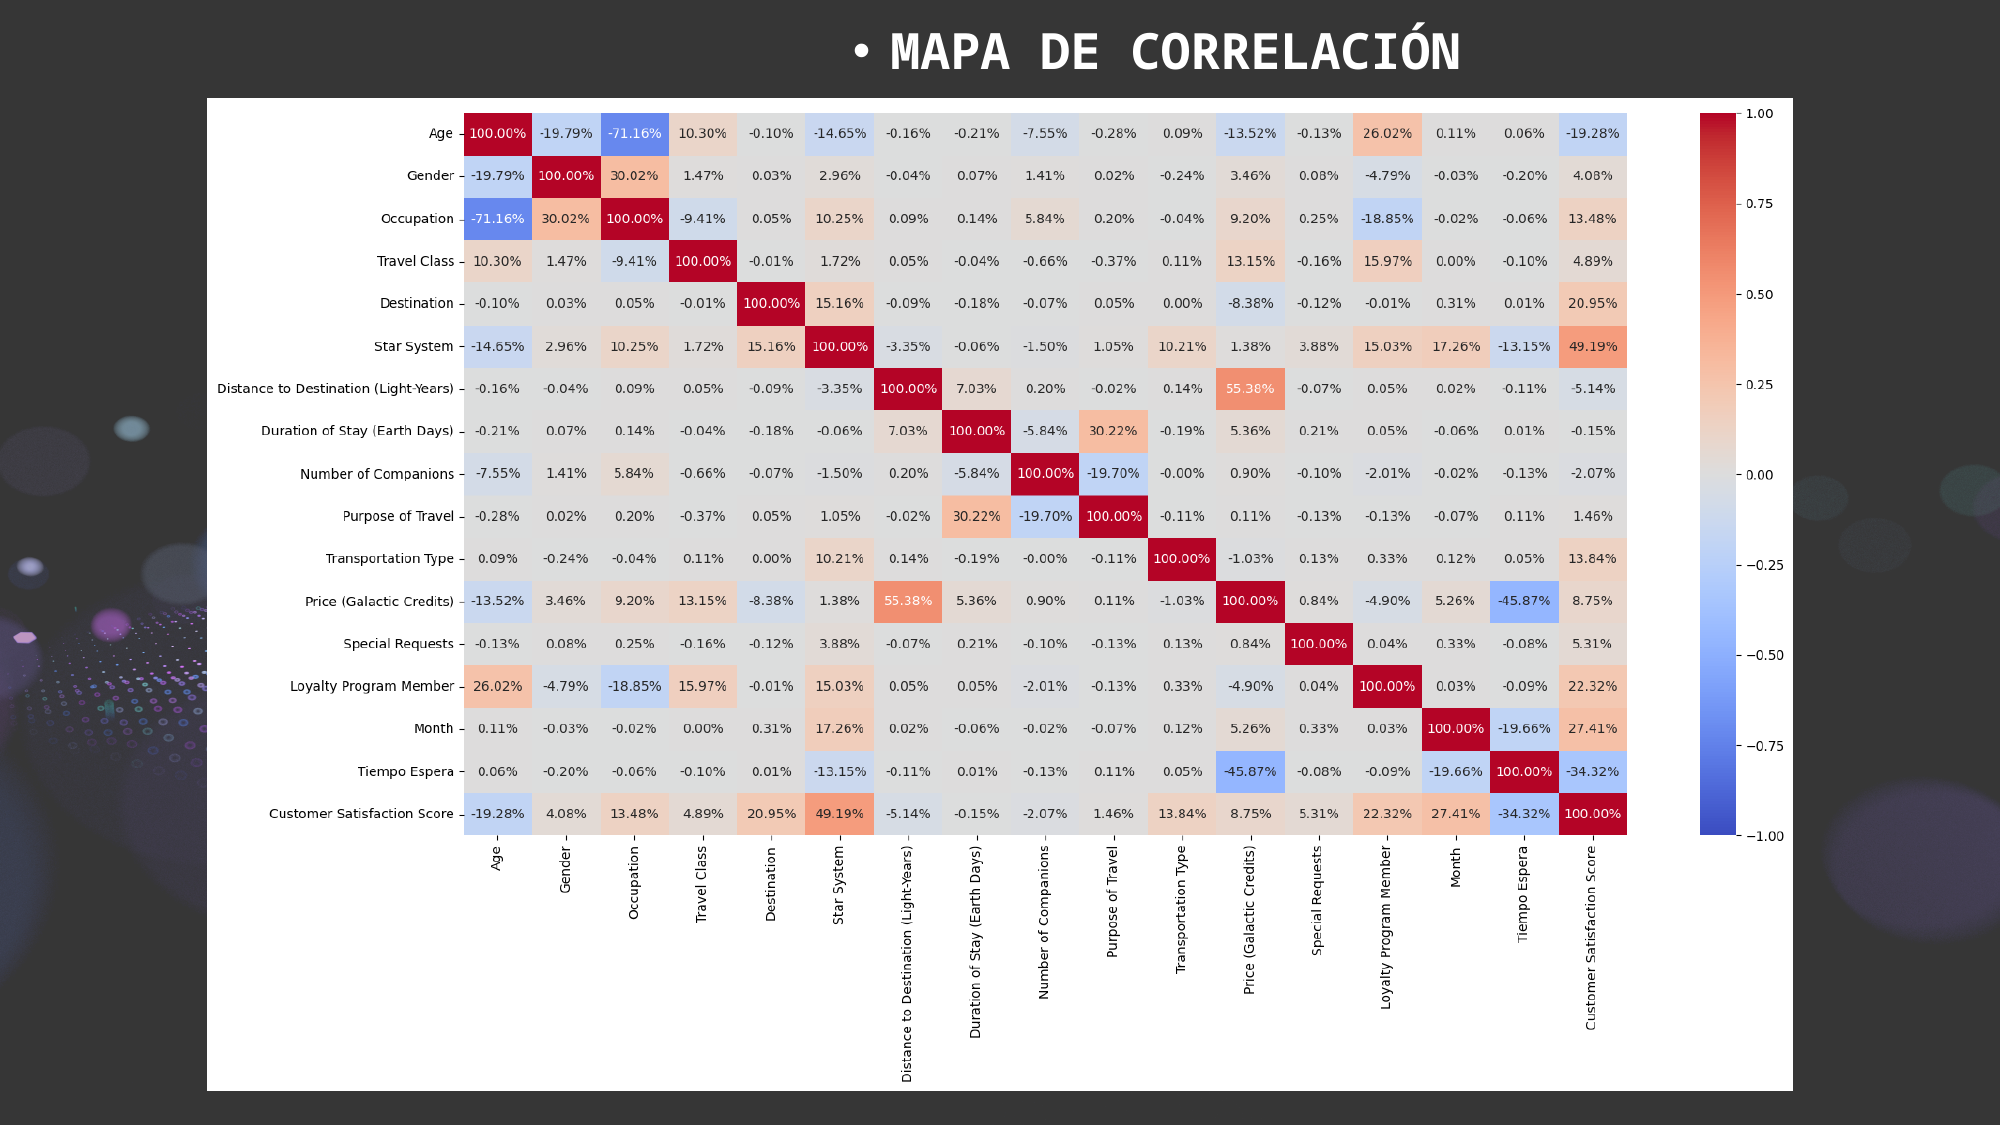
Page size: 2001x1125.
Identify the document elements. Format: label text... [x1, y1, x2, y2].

picture [206, 97, 1794, 1092]
subtitle MAPA DE CORRELACIÓN [837, 18, 2000, 179]
